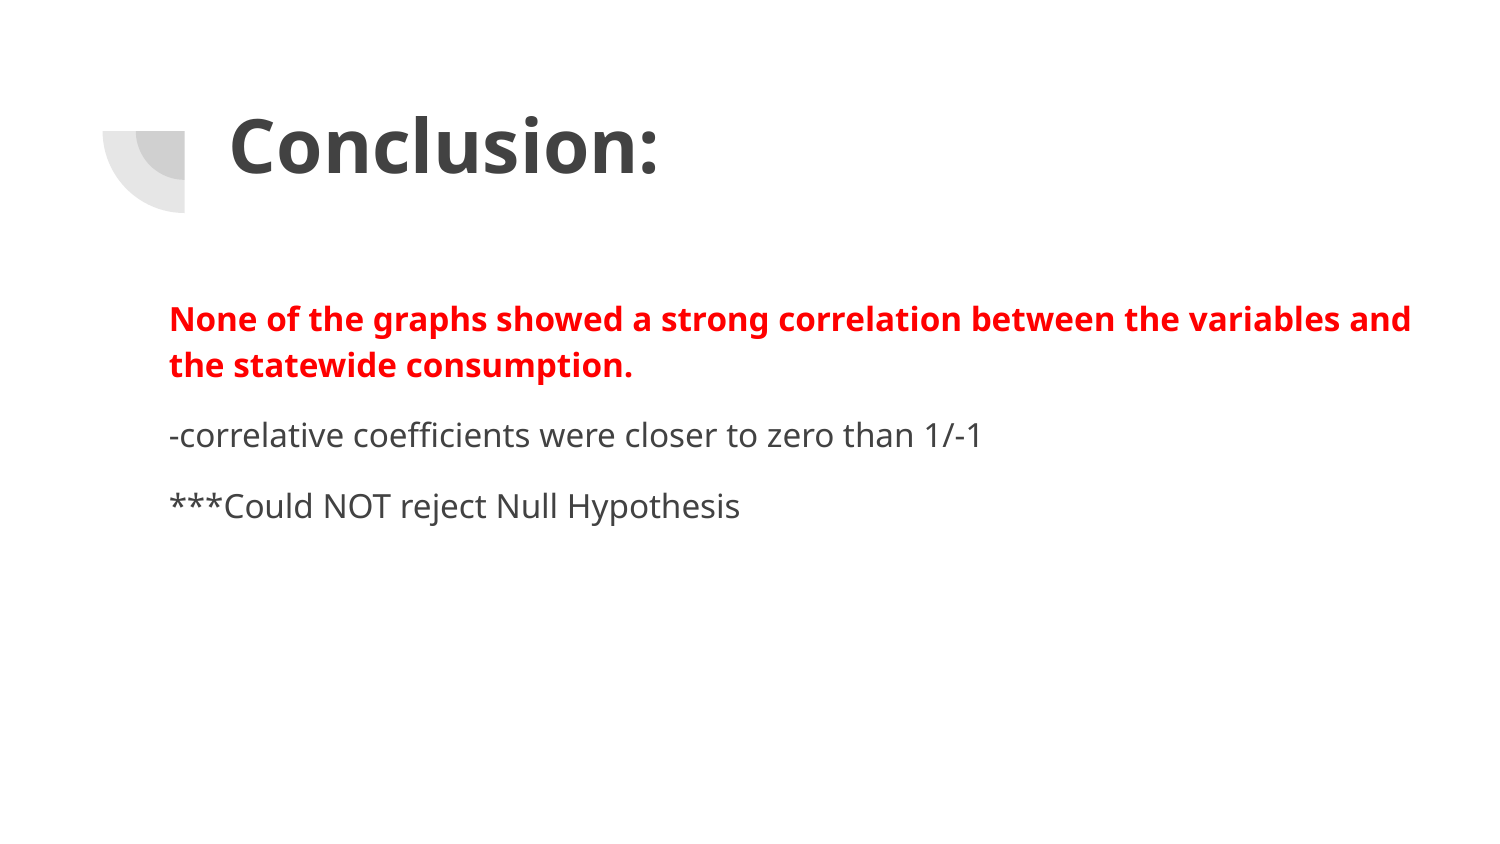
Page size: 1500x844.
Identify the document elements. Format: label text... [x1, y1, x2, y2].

list None of the graphs showed a strong correlation between the variables and the statewide consumption. -correlative coefficients were closer to zero than 1/-1 ***Could NOT reject Null Hypothesis [153, 277, 1466, 694]
title Conclusion: [213, 83, 1368, 248]
